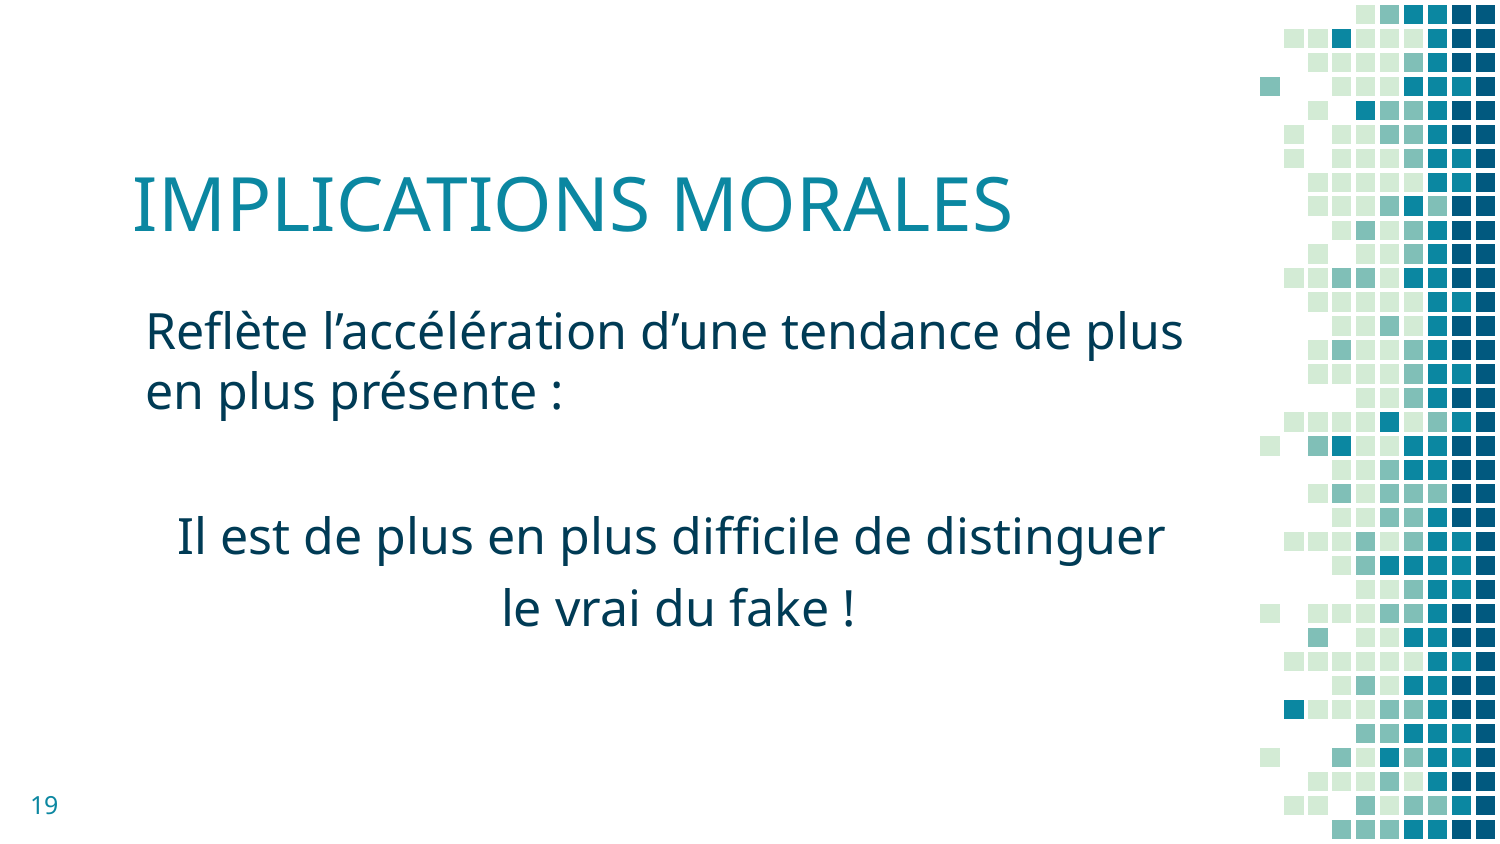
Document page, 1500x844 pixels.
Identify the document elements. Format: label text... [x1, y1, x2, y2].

slide_number 19 [15, 774, 105, 839]
title IMPLICATIONS MORALES [117, 121, 1227, 262]
list Reflète l’accélération d’une tendance de plus en plus présente : Il est de plus en plus difficile de distinguer le vrai du fake ! [117, 284, 1227, 774]
